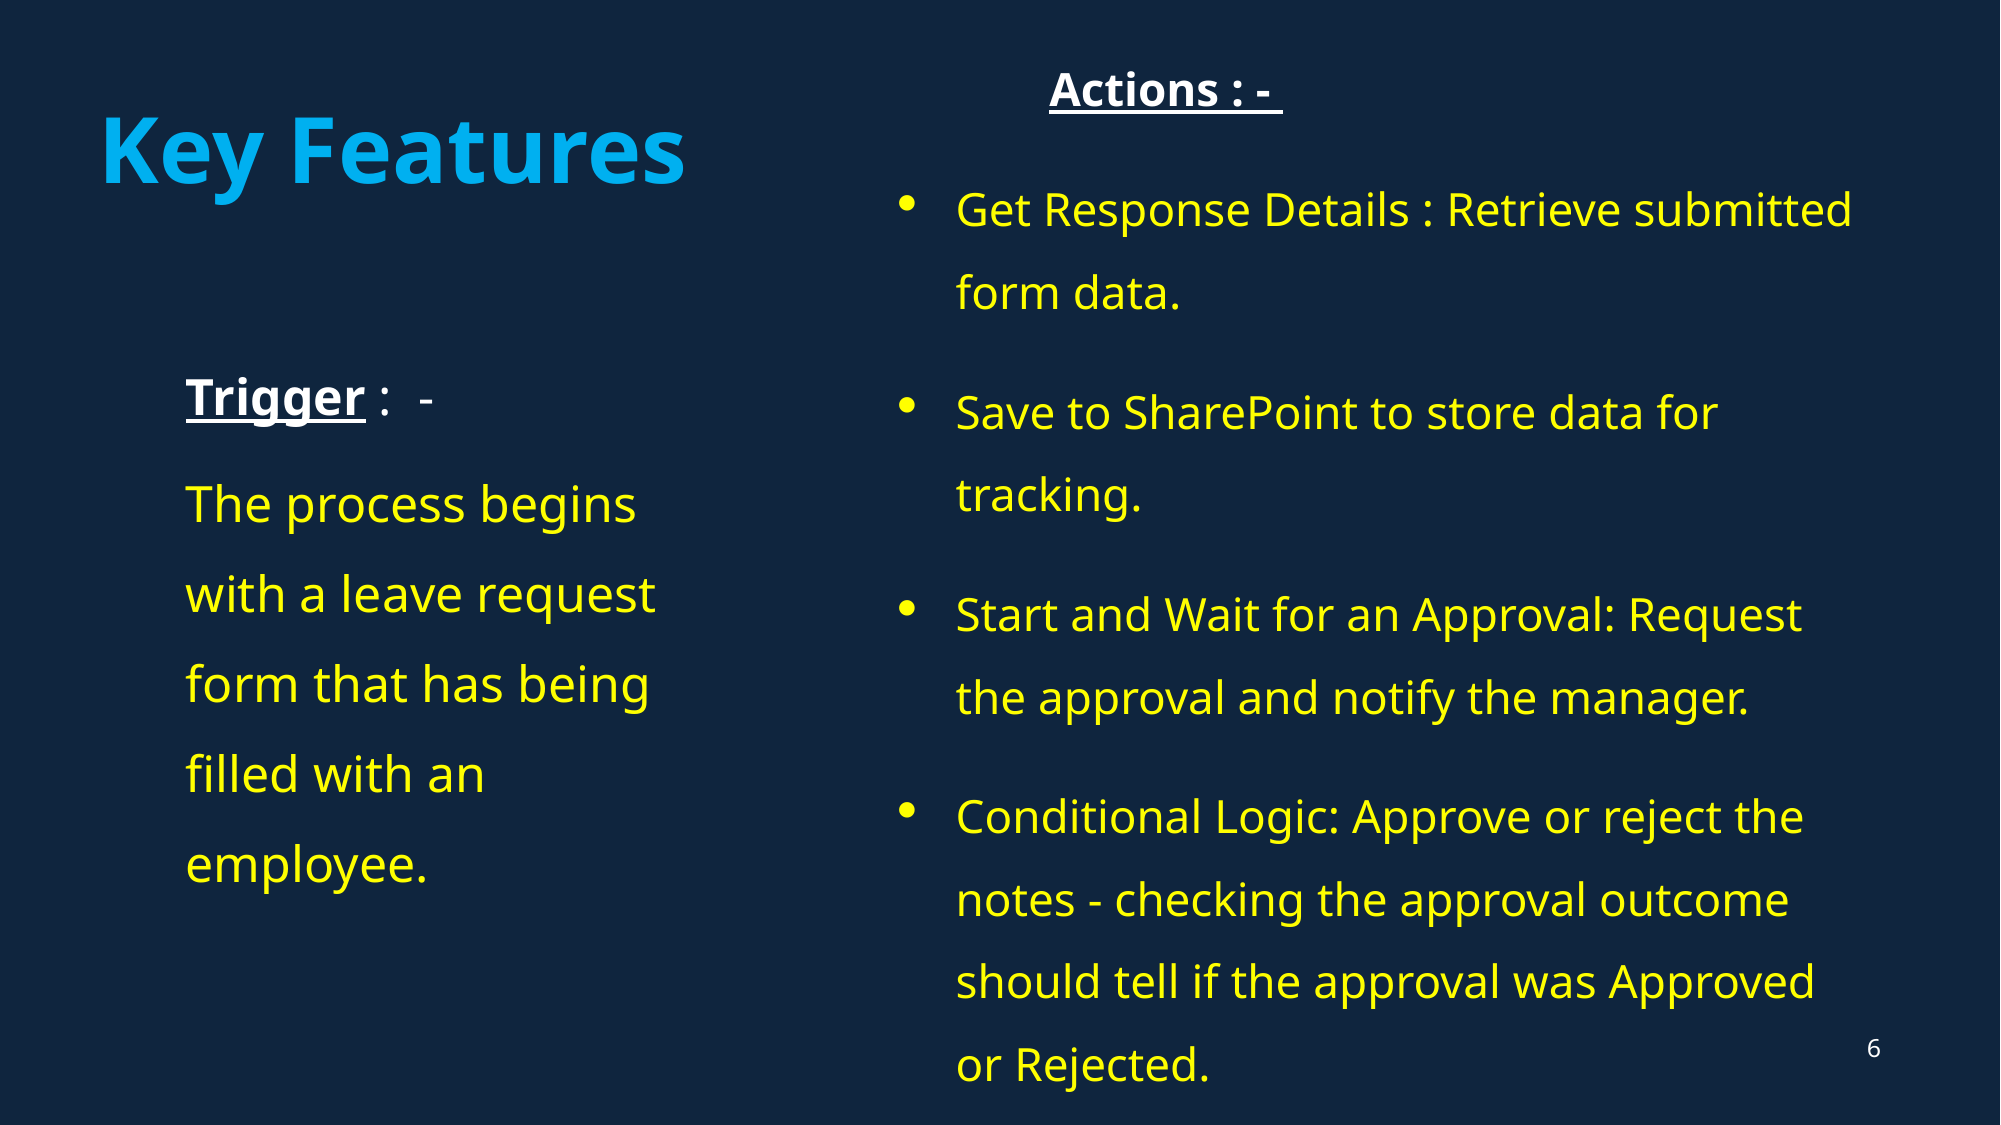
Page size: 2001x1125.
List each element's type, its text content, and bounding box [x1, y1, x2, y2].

title Key Features [83, 45, 884, 263]
text_box 6 [1836, 1019, 1912, 1080]
text_box Trigger : - The process begins with a leave request form that has being filled with an employee. [96, 328, 813, 962]
list Actions : - Get Response Details : Retrieve submitted form data. Save to SharePoint to store data for tracking. Start and Wait for an Approval: Request the approval and notify the manager. Conditional Logic: Approve or reject the notes - checking the approval outcome should tell if the approval was Approved or Rejected. Send Notifications: Inform the employees. [884, 26, 1964, 1050]
